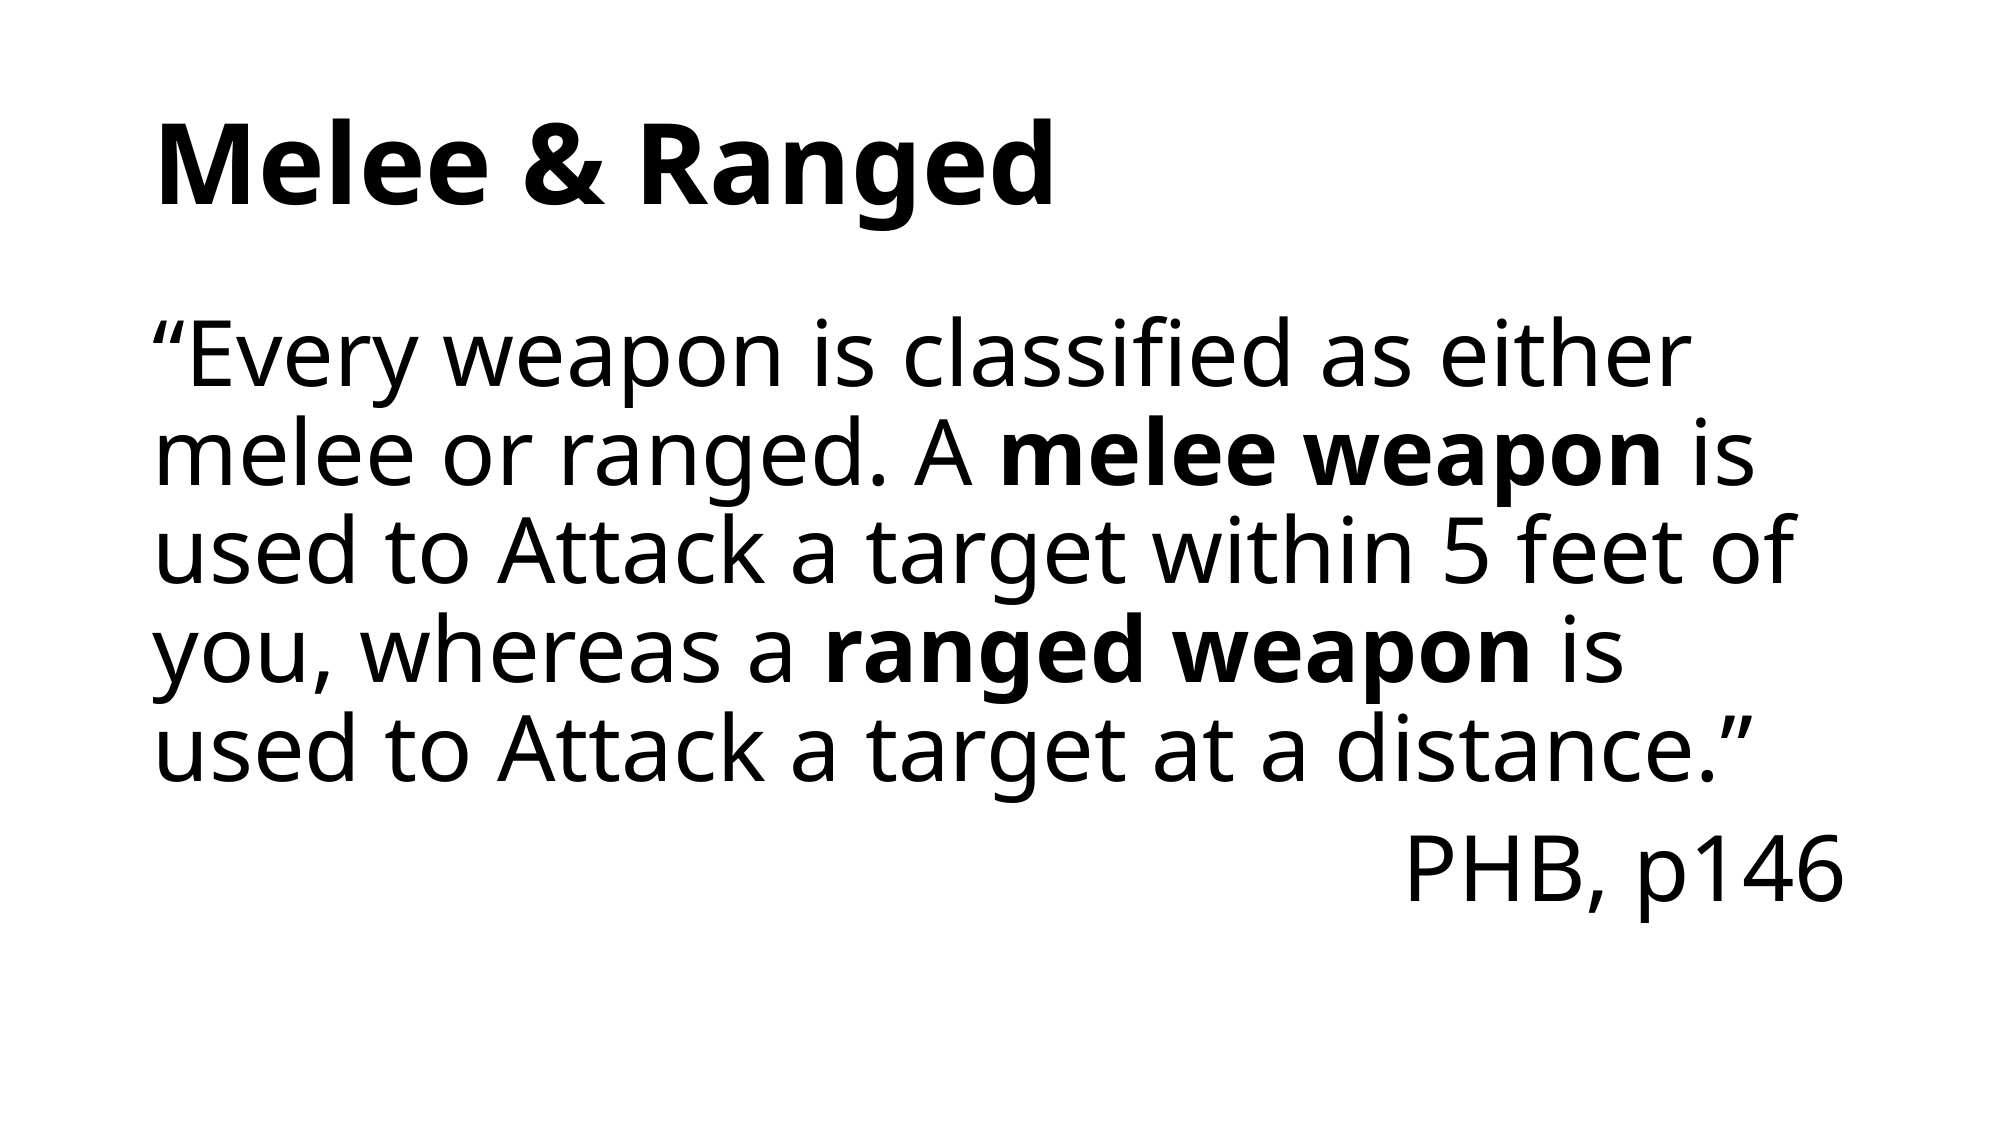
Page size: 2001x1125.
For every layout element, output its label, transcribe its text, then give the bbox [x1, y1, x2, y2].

list “Every weapon is classified as either melee or ranged. A melee weapon is used to Attack a target within 5 feet of you, whereas a ranged weapon is used to Attack a target at a distance.” PHB, p146 [137, 299, 1863, 1014]
title Melee & Ranged [137, 59, 1863, 278]
